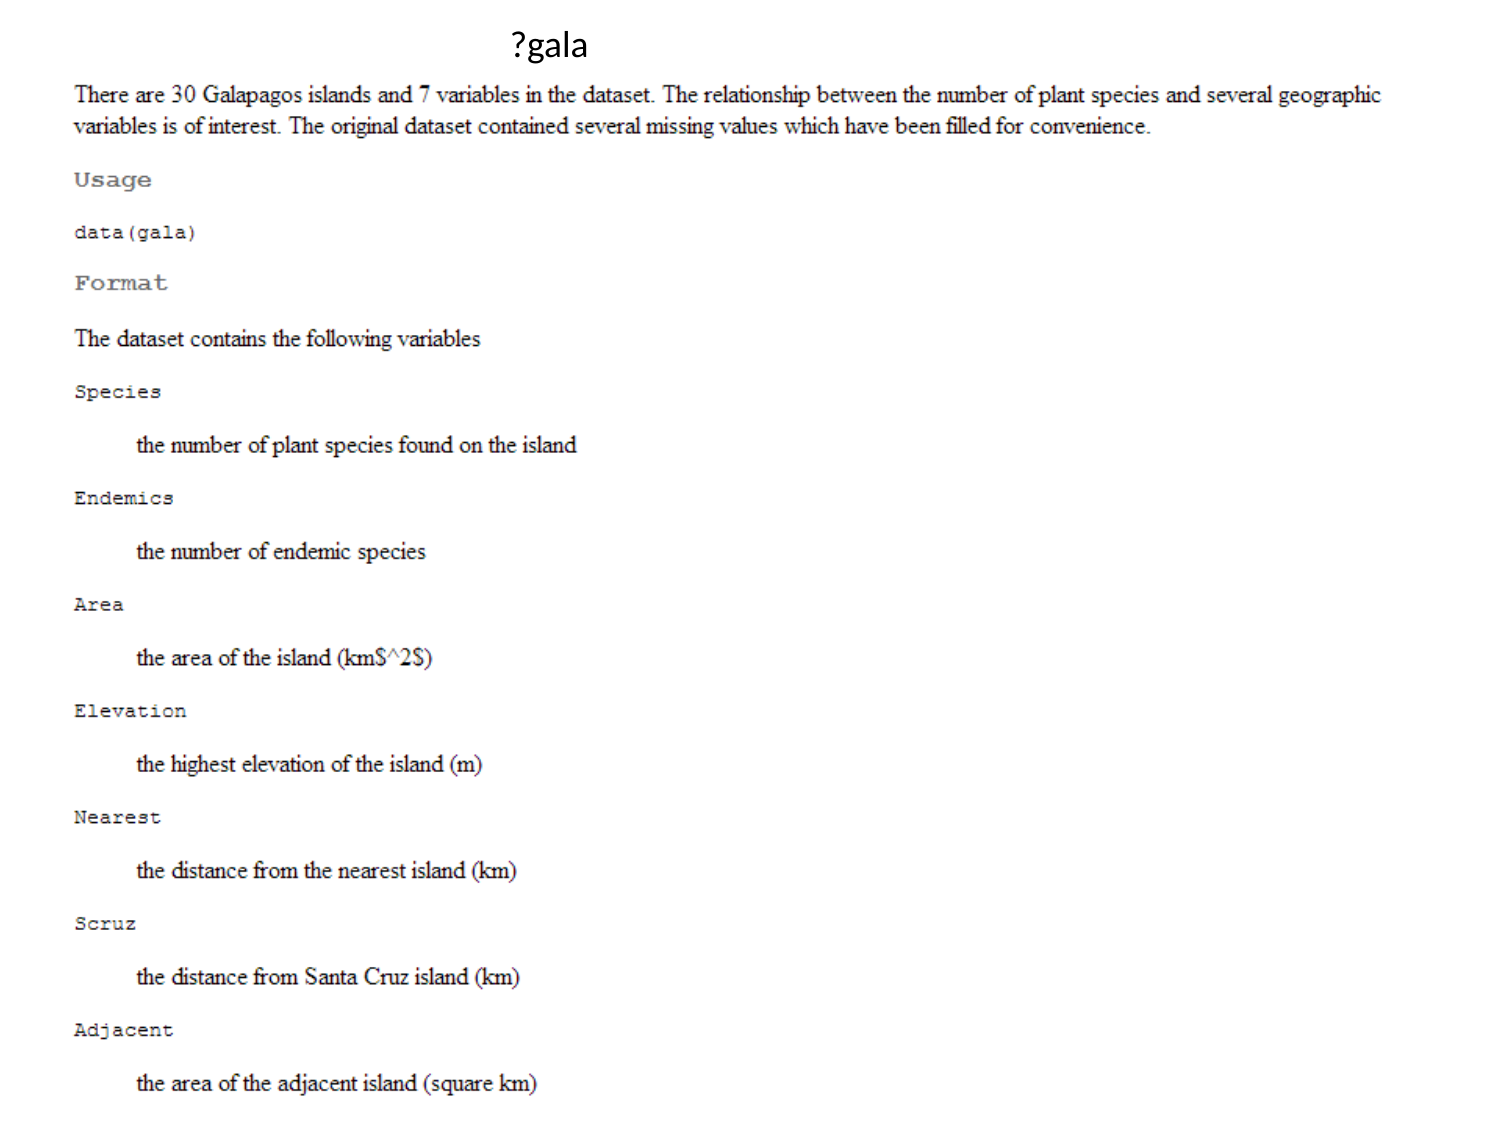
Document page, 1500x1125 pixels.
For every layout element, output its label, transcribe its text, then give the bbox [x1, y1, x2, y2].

picture [62, 65, 1388, 1113]
text_box ?gala [495, 12, 650, 64]
